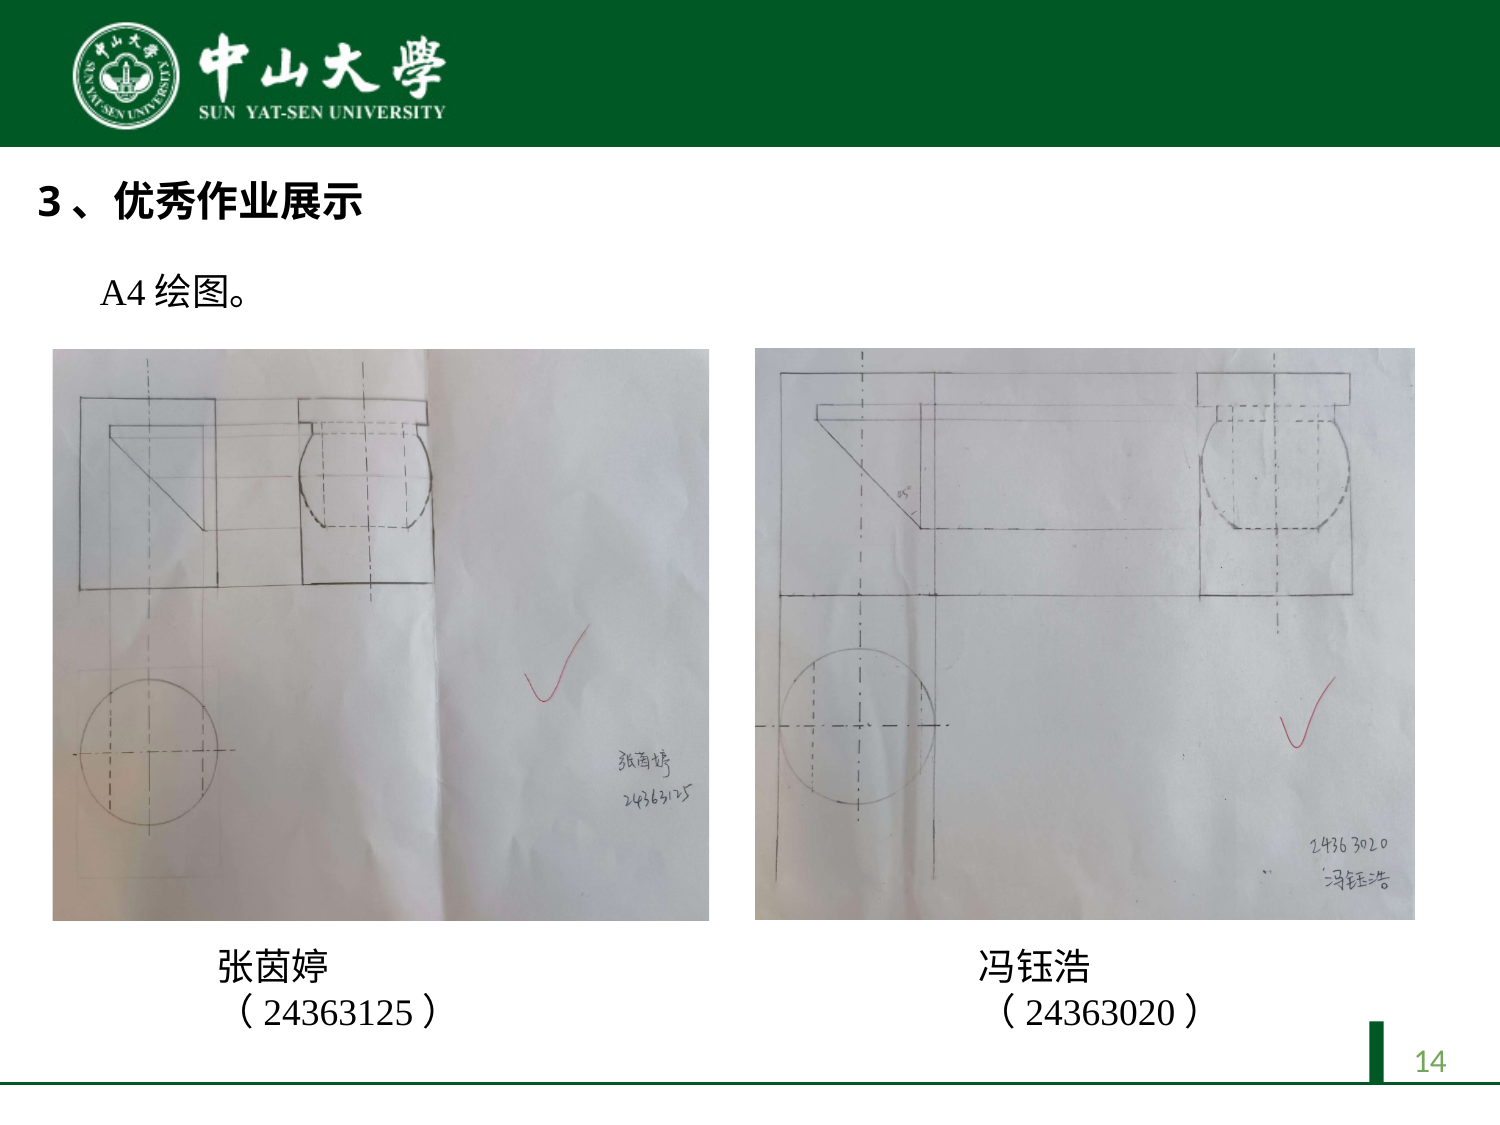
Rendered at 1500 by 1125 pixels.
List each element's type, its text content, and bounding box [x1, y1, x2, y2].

picture [45, 0, 465, 147]
picture [52, 349, 710, 921]
slide_number 14 [1124, 1084, 1462, 1090]
text_box 冯钰浩（24363020） [964, 936, 1344, 1041]
text_box 3、优秀作业展示 [22, 167, 379, 233]
slide_number 14 [1124, 1029, 1462, 1083]
text_box [1368, 1020, 1385, 1029]
text_box 张茵婷（24363125） [202, 936, 582, 1041]
text_box [0, 0, 1500, 148]
text_box A4绘图。 [85, 260, 1415, 321]
picture [755, 348, 1415, 920]
